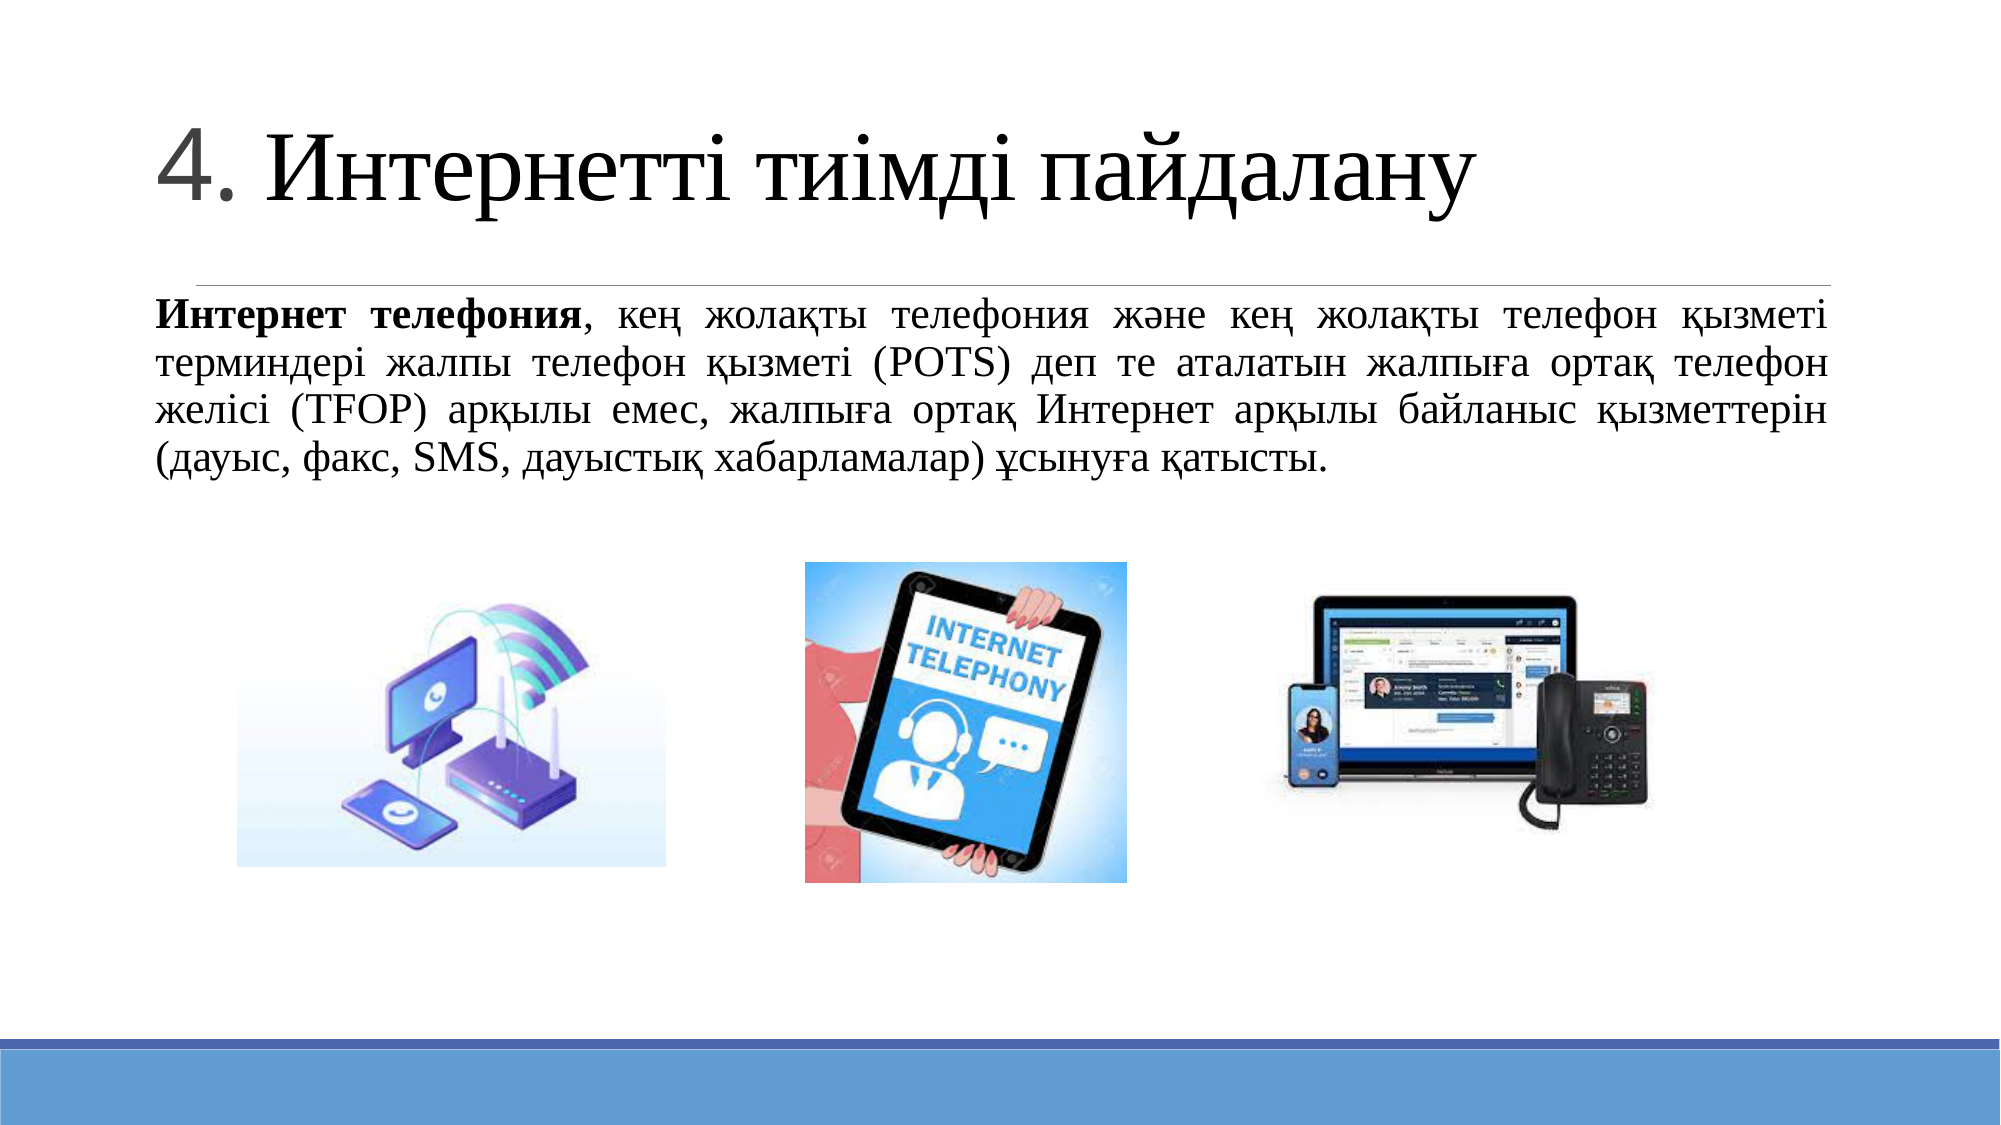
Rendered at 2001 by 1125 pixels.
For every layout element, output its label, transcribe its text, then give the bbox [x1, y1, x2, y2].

title 4. Интернетті тиімді пайдалану [141, 76, 1792, 229]
picture [1253, 545, 1671, 844]
list Интернет телефония, кең жолақты телефония және кең жолақты телефон қызметі терминдері жалпы телефон қызметі (POTS) деп те аталатын жалпыға ортақ телефон желісі (TFOP) арқылы емес, жалпыға ортақ Интернет арқылы байланыс қызметтерін (дауыс, факс, SMS, дауыстық хабарламалар) ұсынуға қатысты. [141, 283, 1830, 492]
picture [805, 561, 1127, 884]
picture [237, 578, 667, 867]
